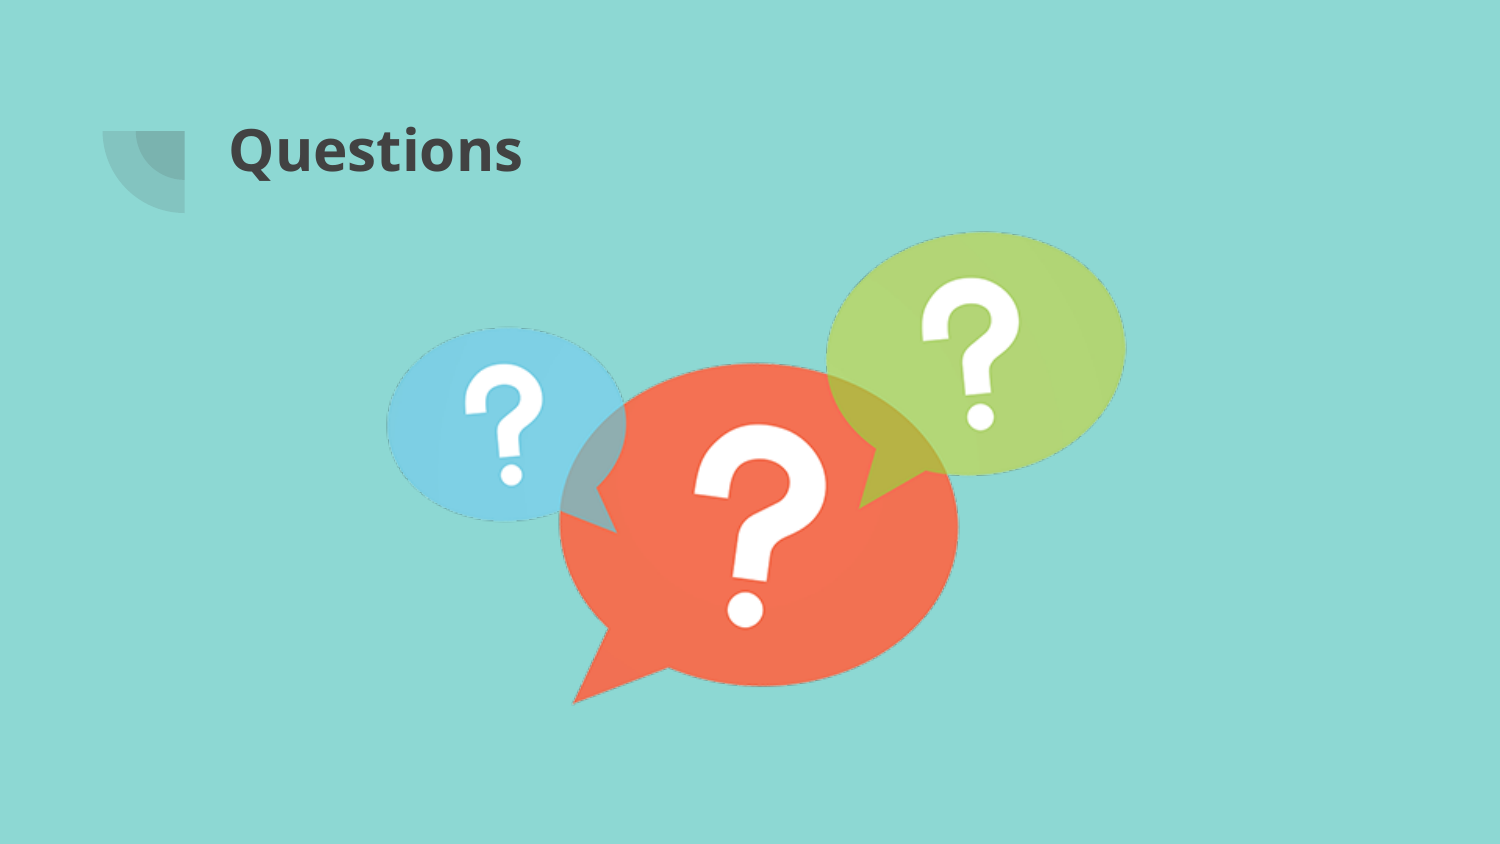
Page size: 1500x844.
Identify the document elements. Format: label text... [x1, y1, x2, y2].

picture [359, 216, 1141, 735]
title Questions [213, 98, 1368, 263]
